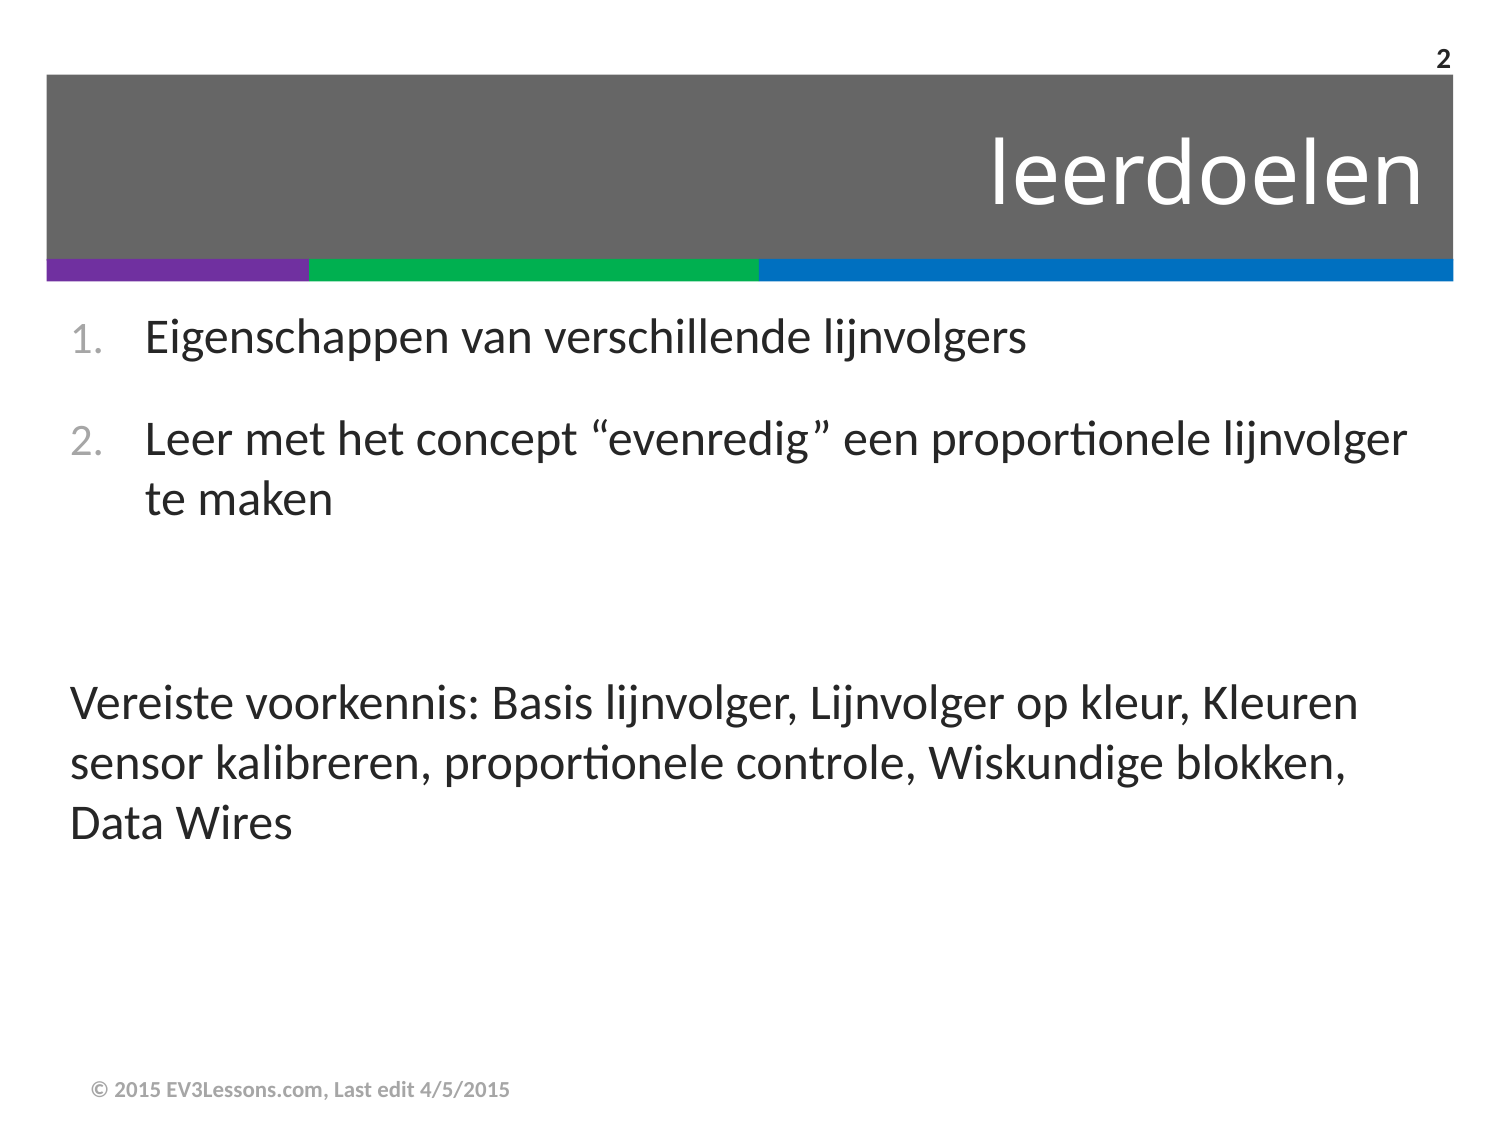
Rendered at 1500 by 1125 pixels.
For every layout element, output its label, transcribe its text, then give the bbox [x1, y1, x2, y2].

slide_number 2 [1362, 27, 1466, 87]
list Eigenschappen van verschillende lijnvolgers Leer met het concept “evenredig” een proportionele lijnvolger te maken Vereiste voorkennis: Basis lijnvolger, Lijnvolger op kleur, Kleuren sensor kalibreren, proportionele controle, Wiskundige blokken, Data Wires [55, 296, 1441, 1050]
footer © 2015 EV3Lessons.com, Last edit 4/5/2015 [75, 1065, 977, 1112]
title leerdoelen [88, 96, 1441, 242]
